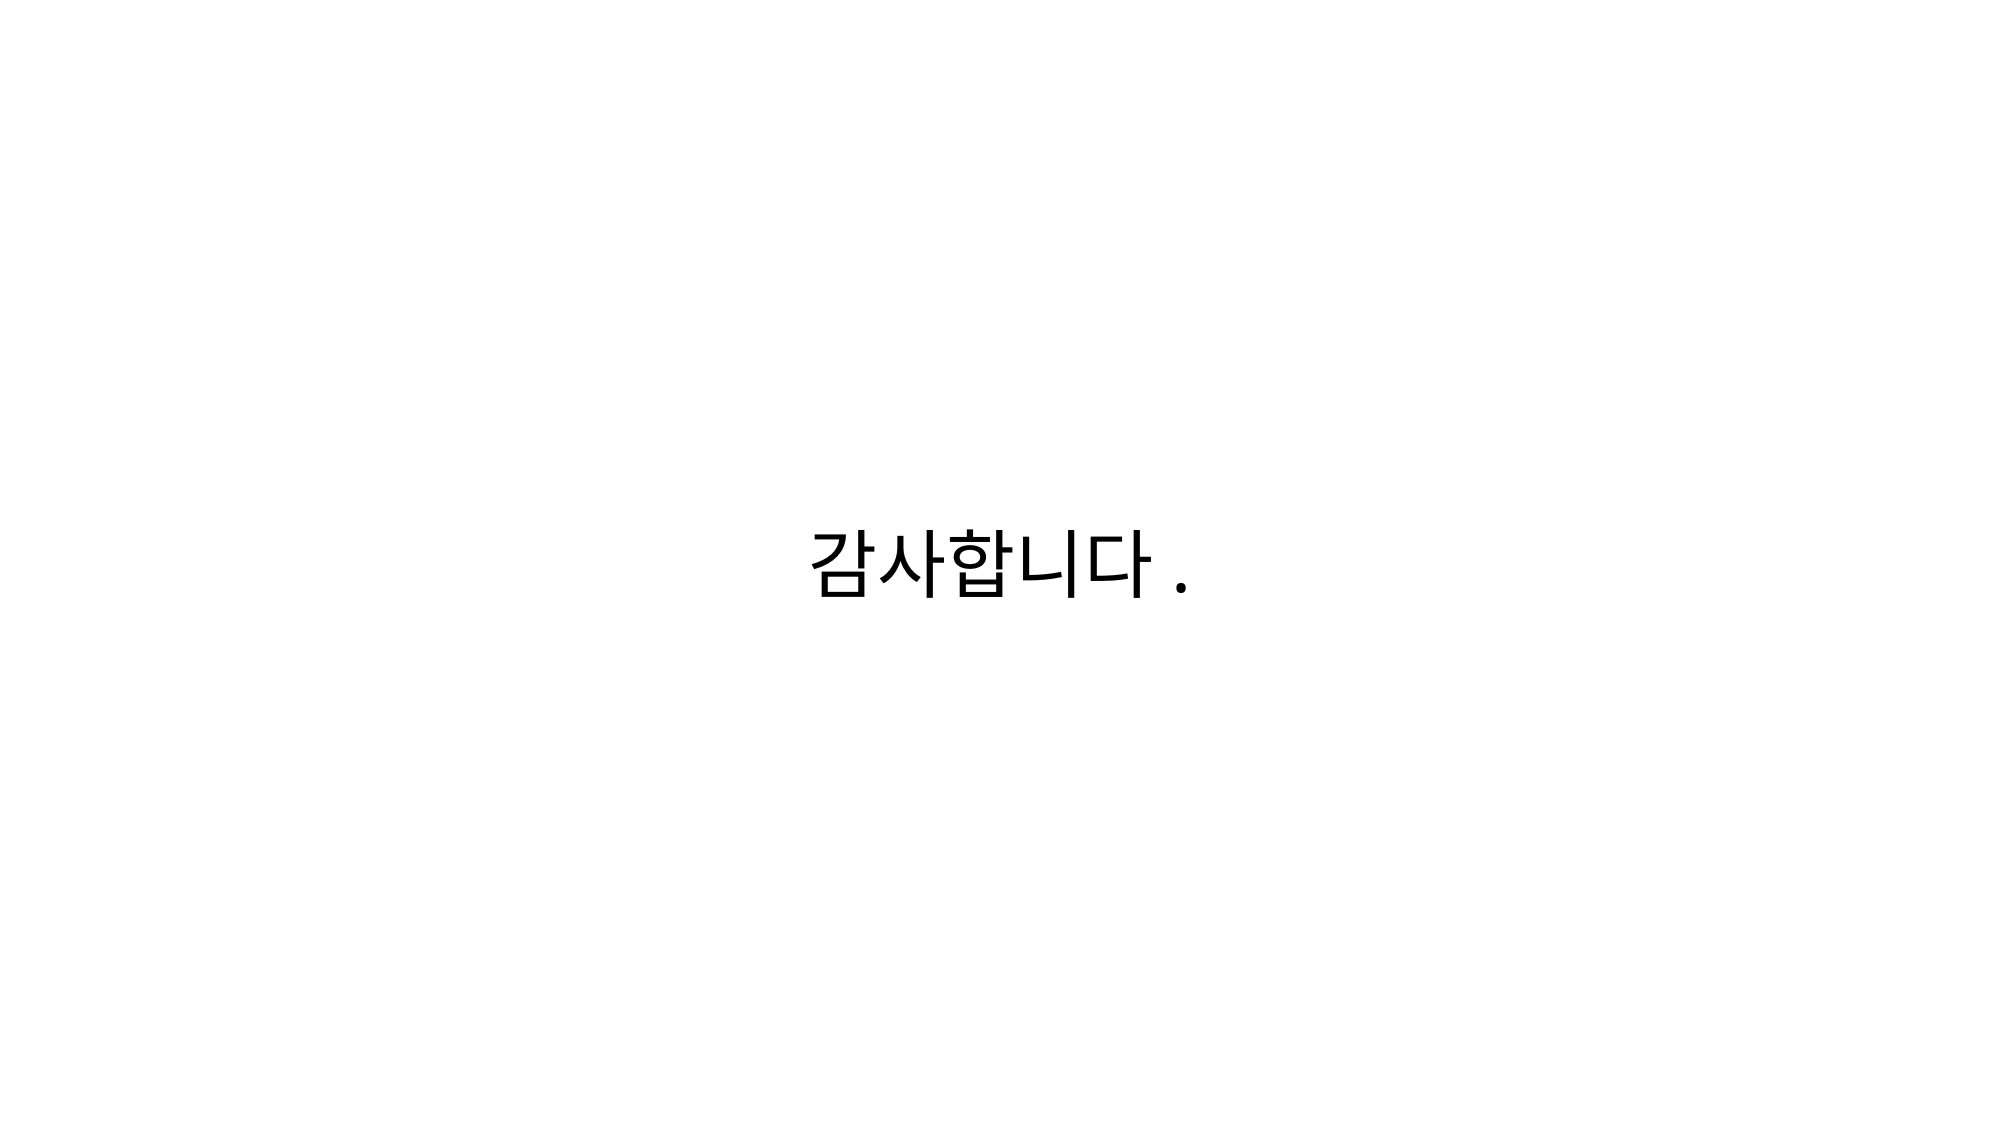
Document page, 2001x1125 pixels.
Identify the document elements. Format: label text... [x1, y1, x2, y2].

text_box 감사합니다. [455, 341, 1544, 784]
